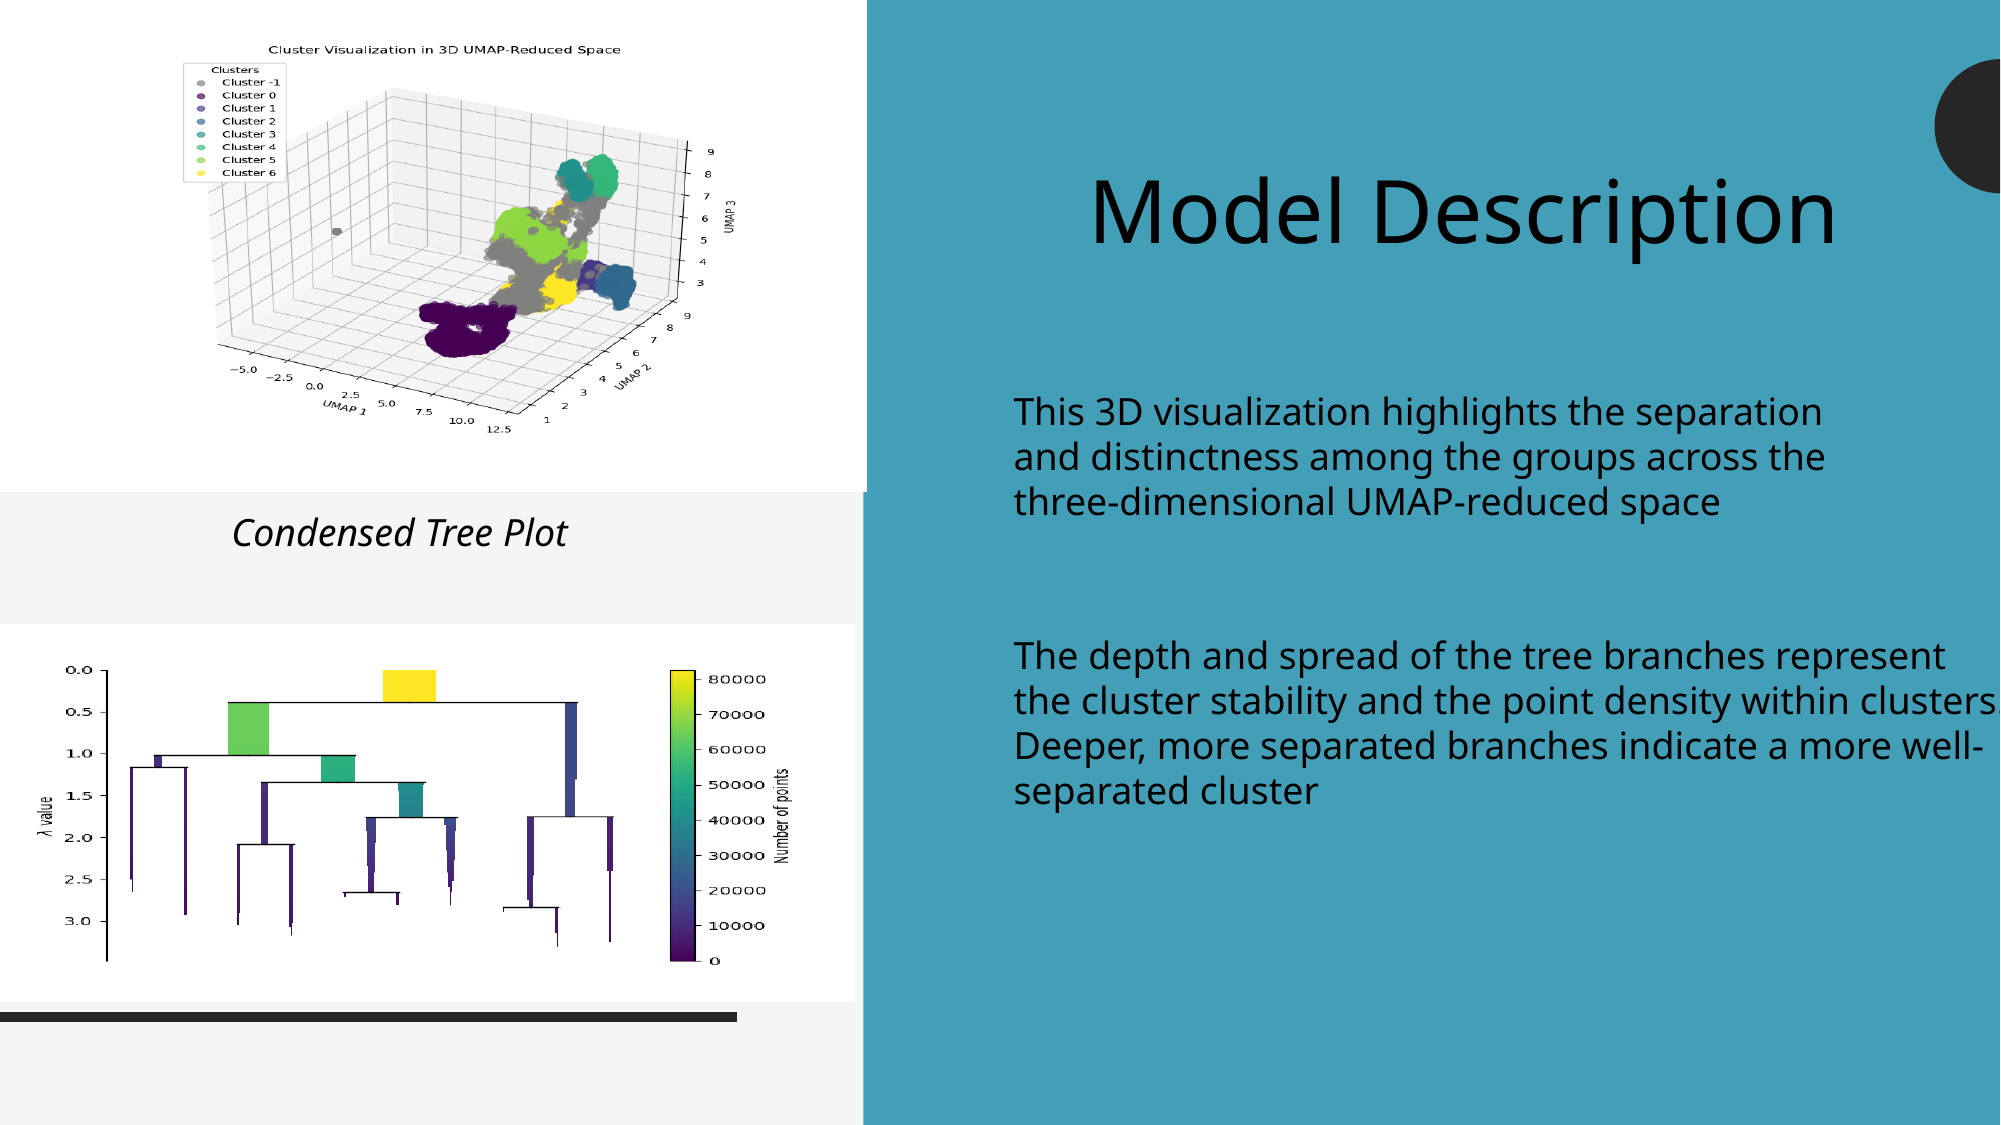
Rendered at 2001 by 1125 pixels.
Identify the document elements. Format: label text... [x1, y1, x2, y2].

picture [0, 0, 867, 492]
text_box This 3D visualization highlights the separation and distinctness among the groups across the three-dimensional UMAP-reduced space [998, 380, 1912, 531]
text_box Condensed Tree Plot [216, 501, 583, 562]
picture [0, 624, 855, 1002]
title Model Description [1023, 160, 1855, 290]
text_box The depth and spread of the tree branches represent the cluster stability and the point density within clusters. Deeper, more separated branches indicate a more well-separated cluster [998, 624, 2000, 820]
